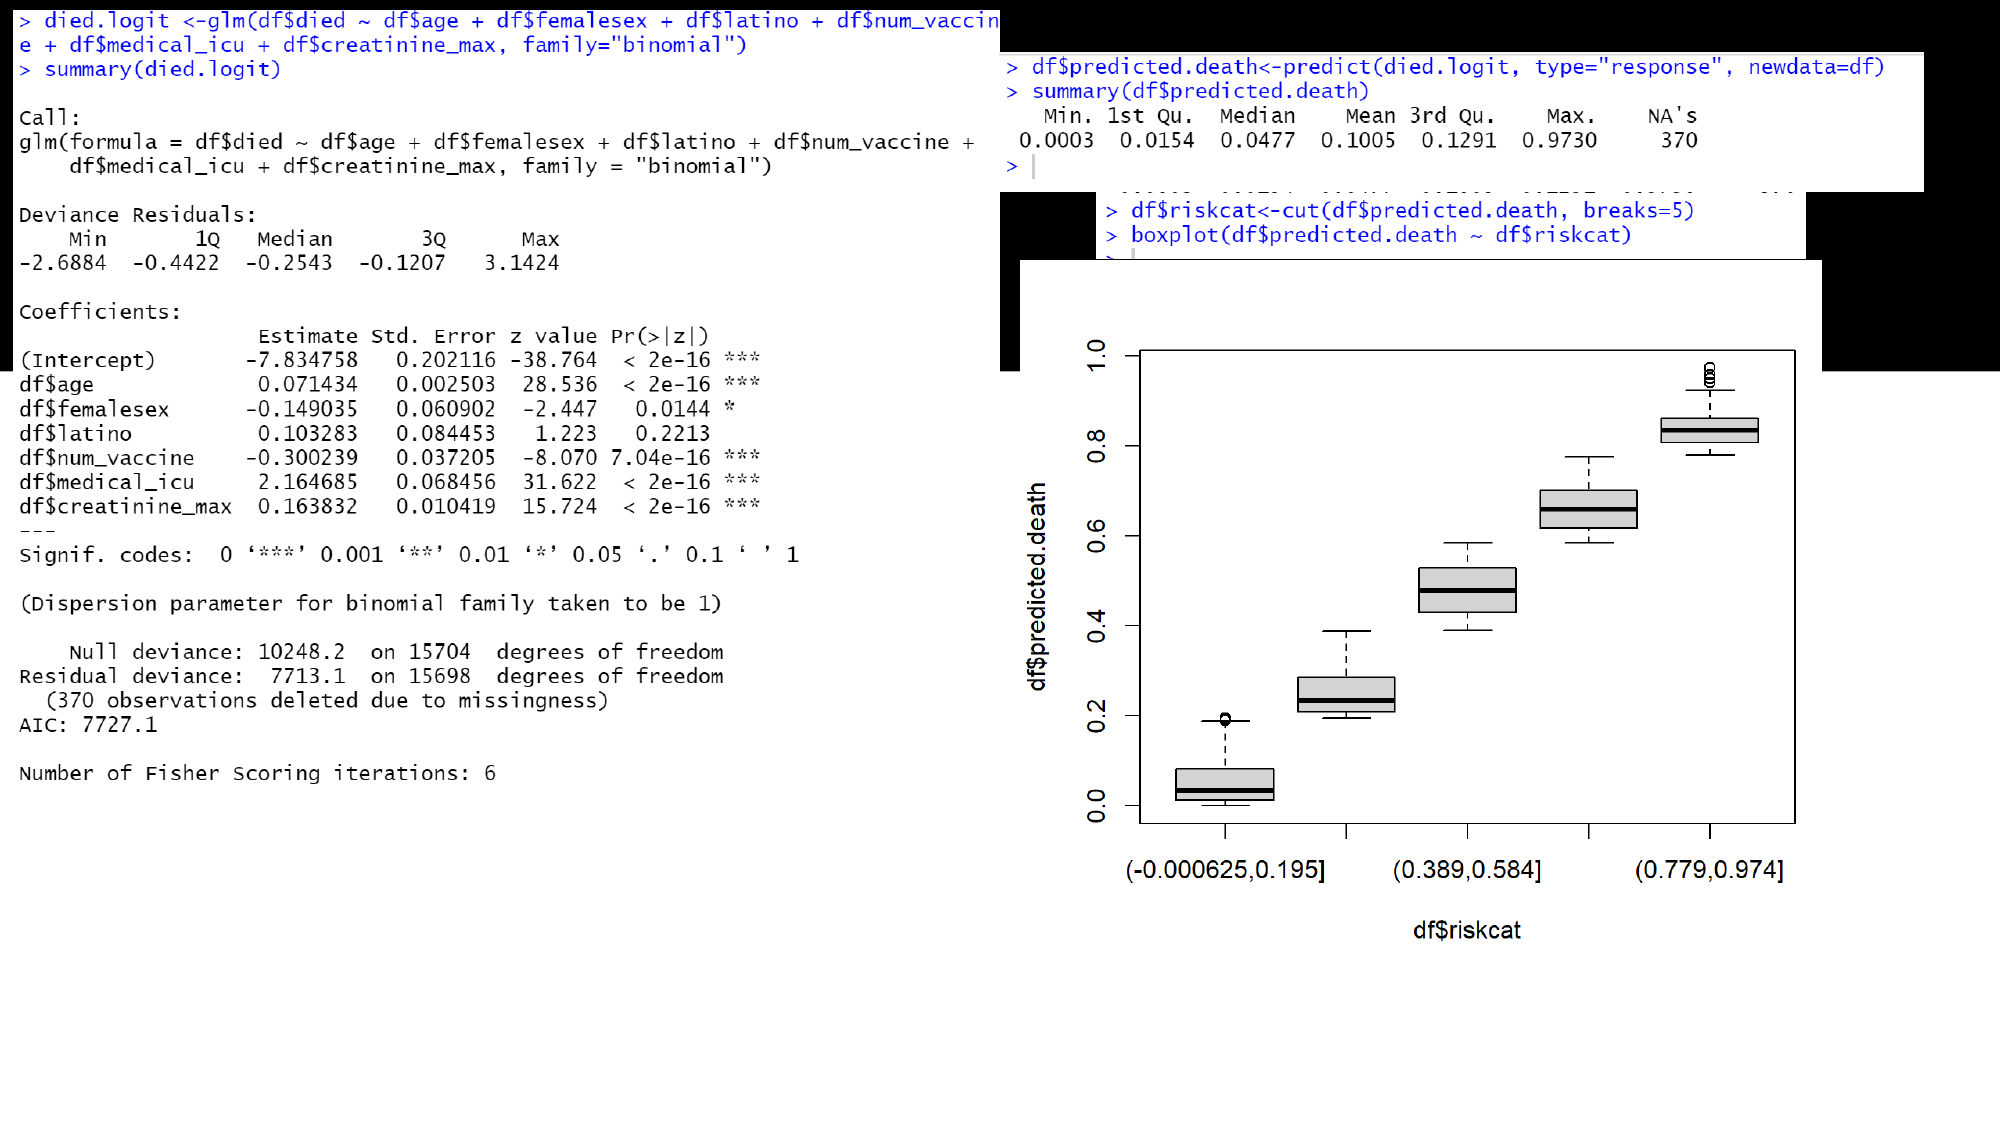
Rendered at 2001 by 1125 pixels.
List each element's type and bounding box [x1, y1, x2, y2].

list [1096, 192, 1806, 259]
picture [13, 10, 1924, 794]
picture [1020, 260, 1822, 957]
